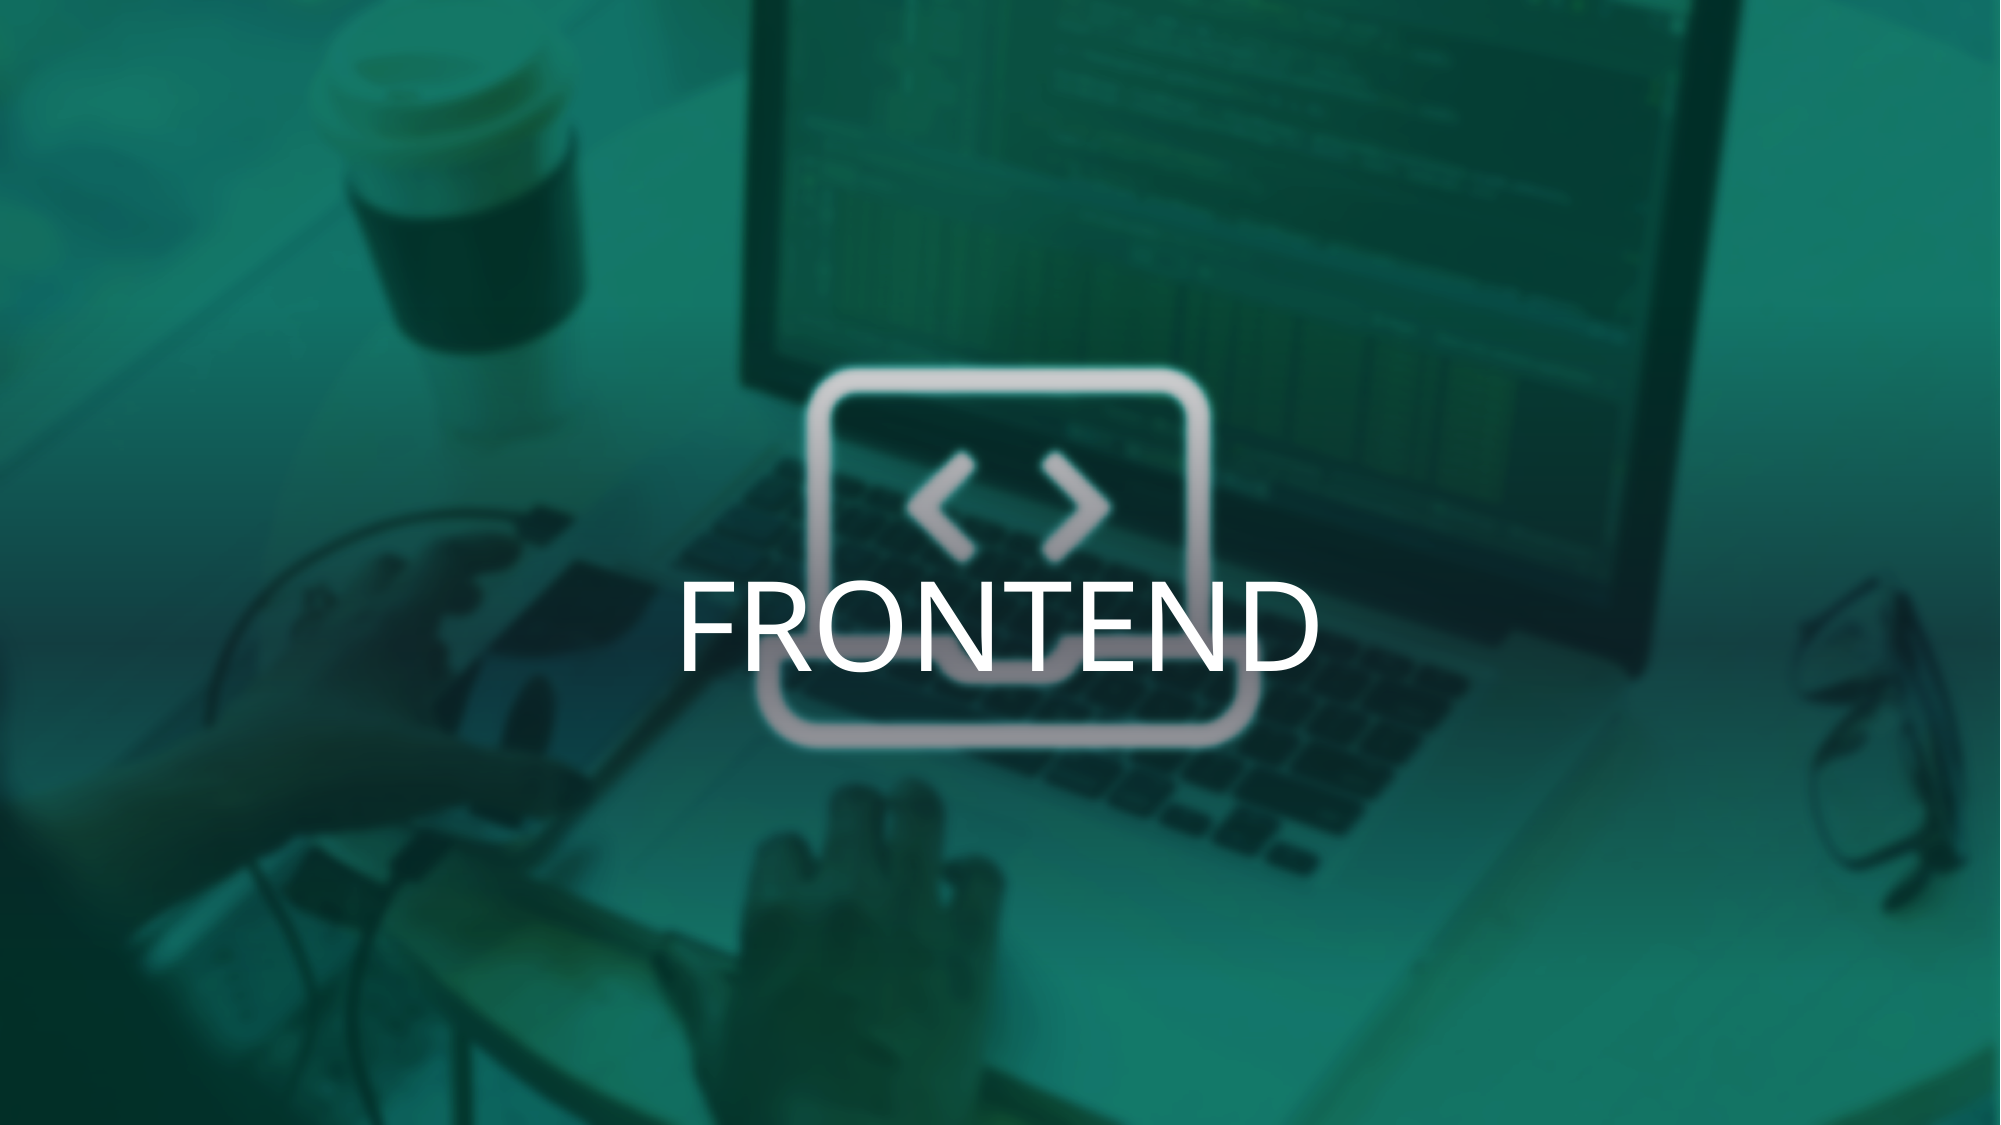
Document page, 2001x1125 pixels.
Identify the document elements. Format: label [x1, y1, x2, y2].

list [0, 0, 2000, 1125]
